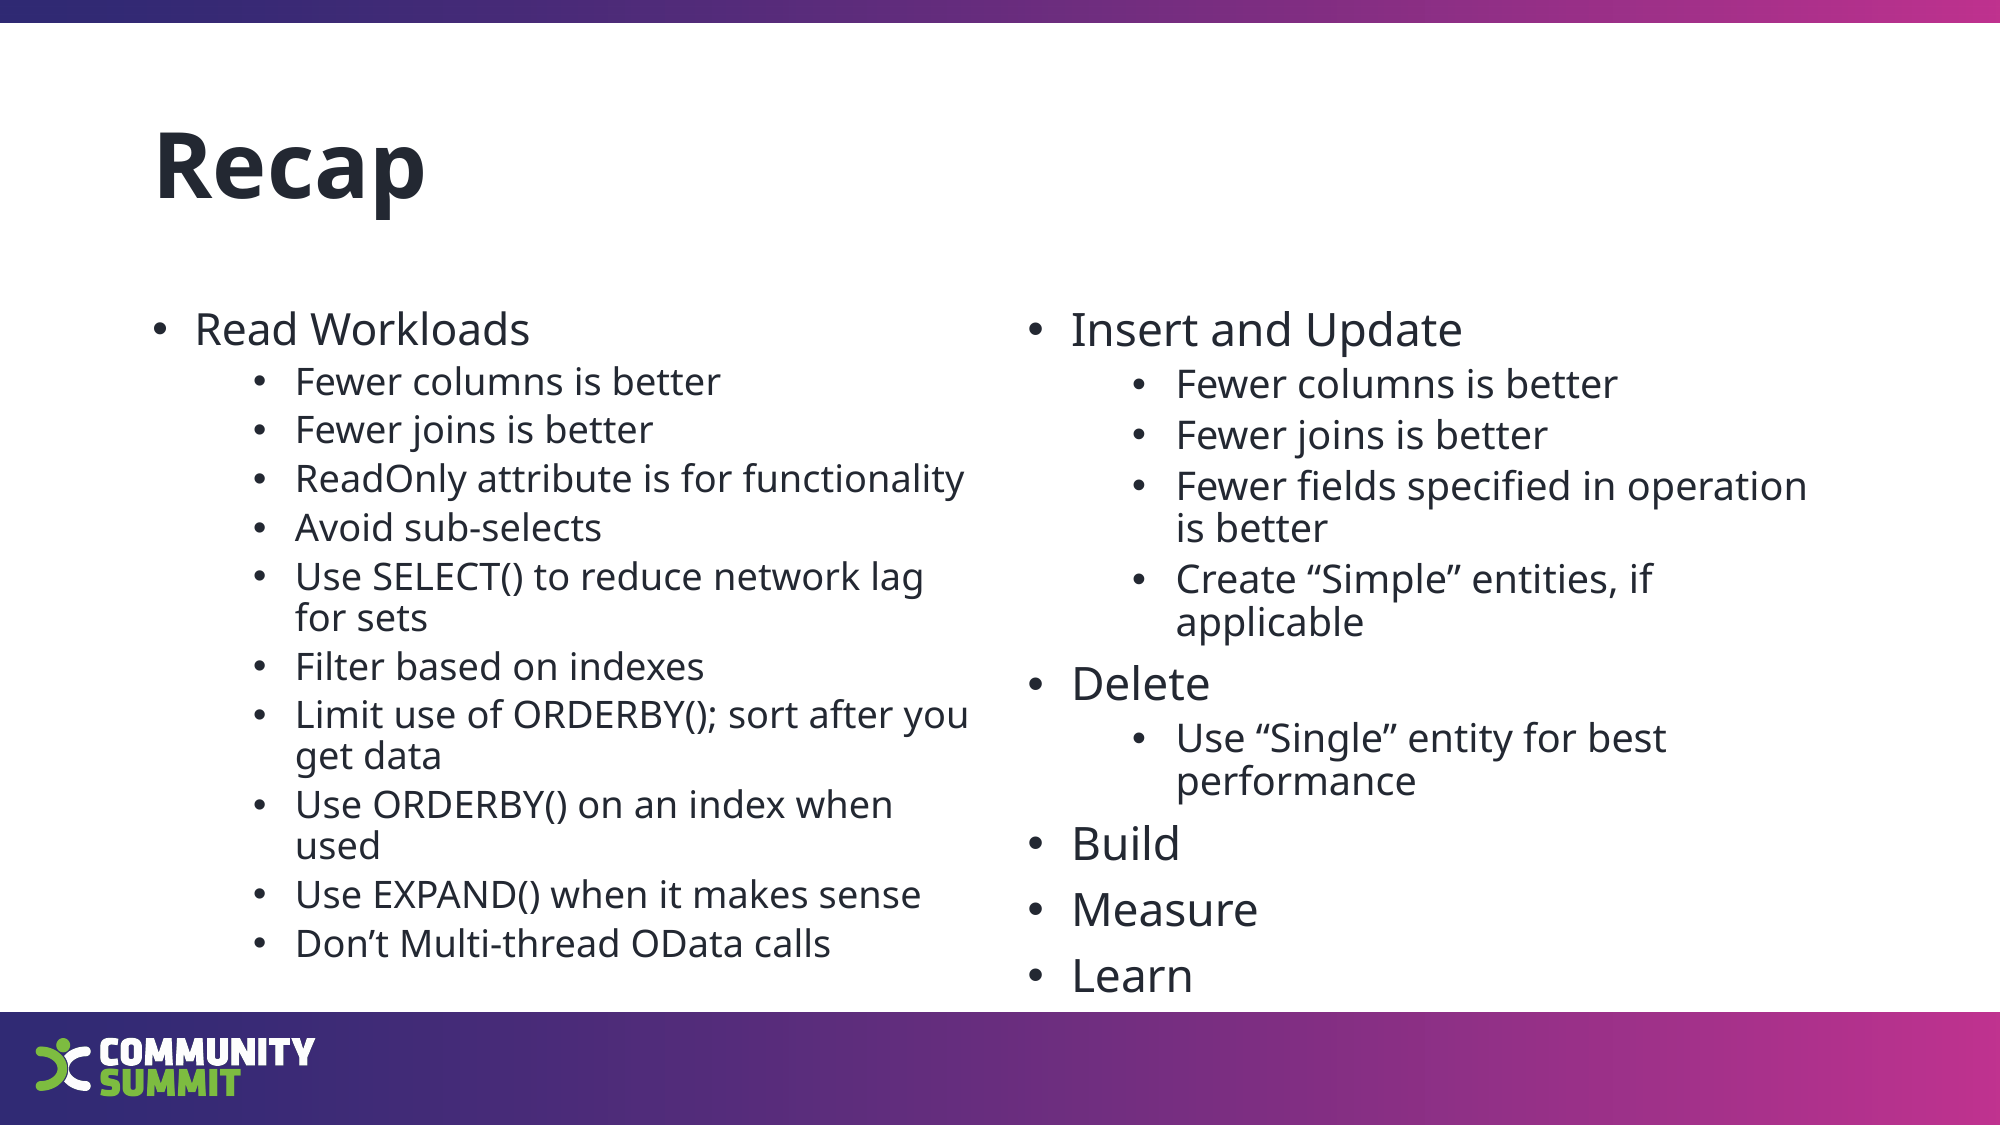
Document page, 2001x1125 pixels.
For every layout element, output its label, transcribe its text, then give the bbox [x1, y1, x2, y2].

list Insert and Update Fewer columns is better Fewer joins is better Fewer fields specified in operation is better Create “Simple” entities, if applicable Delete Use “Single” entity for best performance Build Measure Learn [1012, 299, 1863, 1014]
title Recap [137, 59, 1863, 278]
list Read Workloads Fewer columns is better Fewer joins is better ReadOnly attribute is for functionality Avoid sub-selects Use SELECT() to reduce network lag for sets Filter based on indexes Limit use of ORDERBY(); sort after you get data Use ORDERBY() on an index when used Use EXPAND() when it makes sense Don’t Multi-thread OData calls [137, 299, 988, 1014]
picture [0, 0, 2000, 23]
picture [0, 1012, 2000, 1125]
